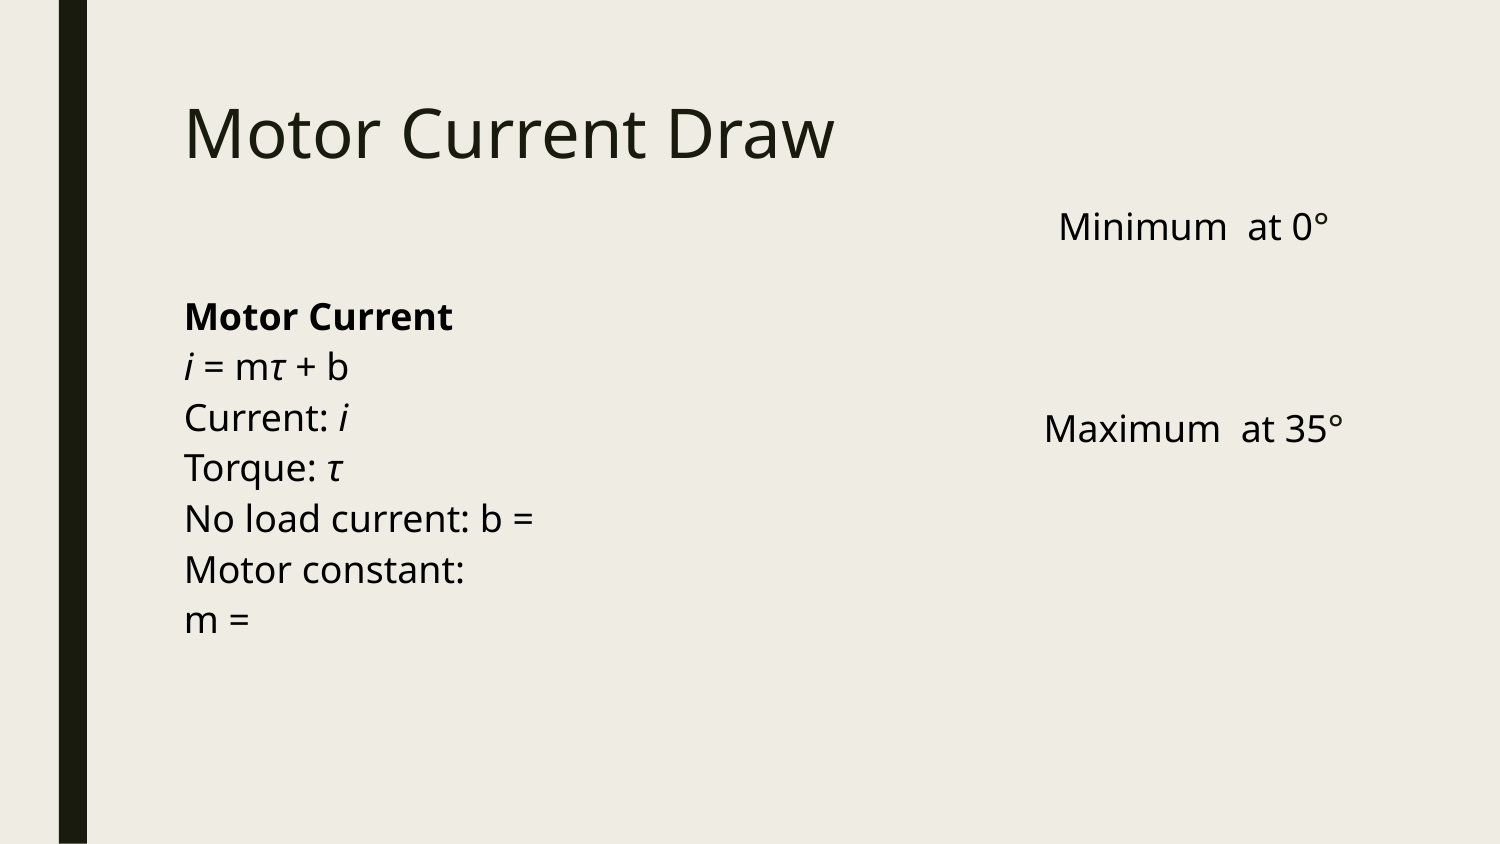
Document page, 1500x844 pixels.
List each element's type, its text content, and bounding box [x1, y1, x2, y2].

title Motor Current Draw [168, 84, 1351, 268]
